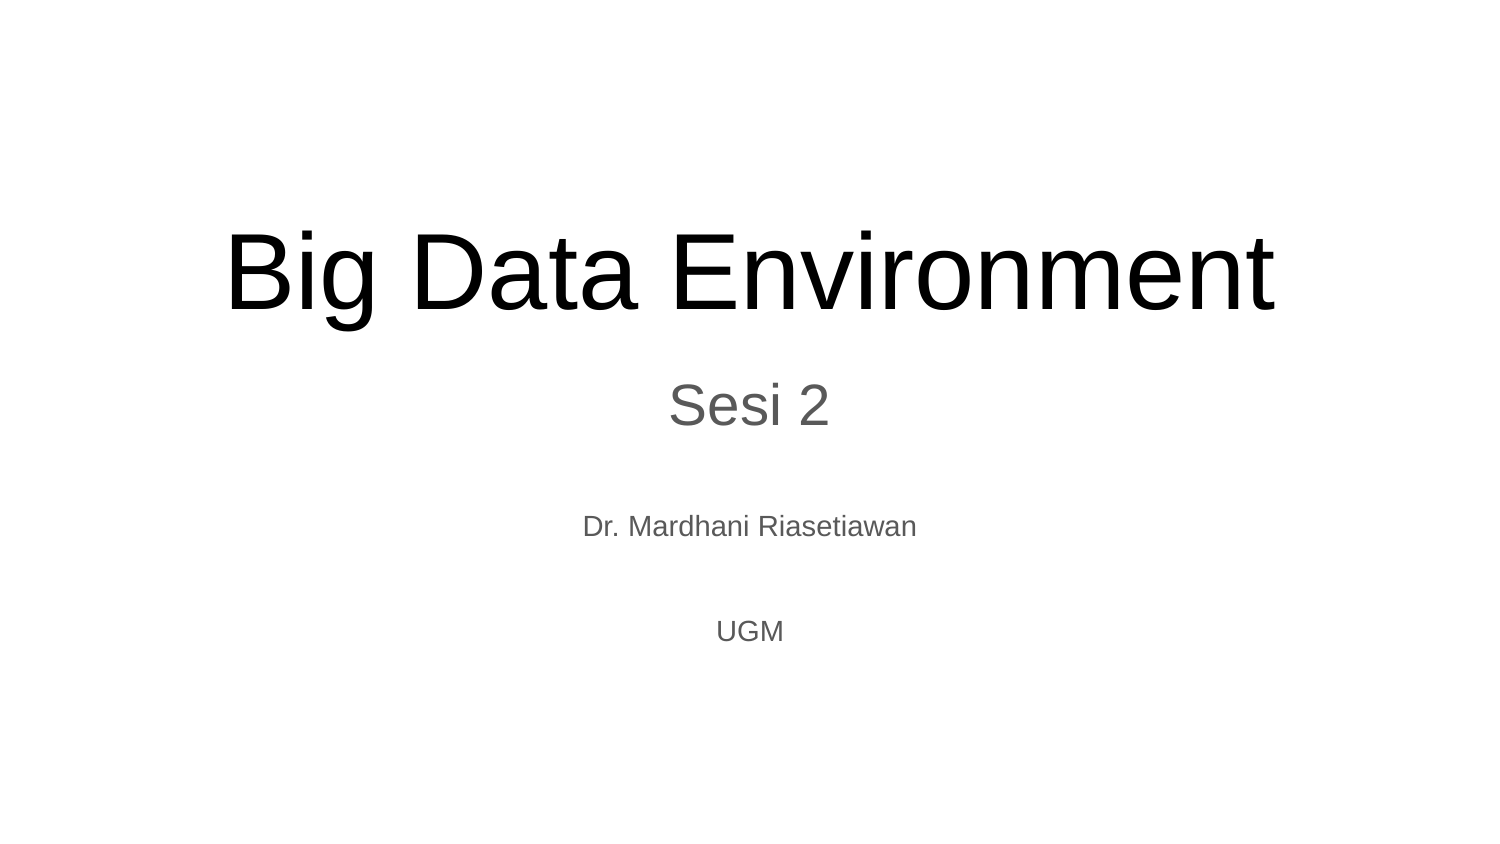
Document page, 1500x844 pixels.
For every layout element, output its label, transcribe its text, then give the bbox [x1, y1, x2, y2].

title Big Data Environment [51, 109, 1449, 347]
subtitle Sesi 2 Dr. Mardhani Riasetiawan UGM [51, 352, 1449, 483]
